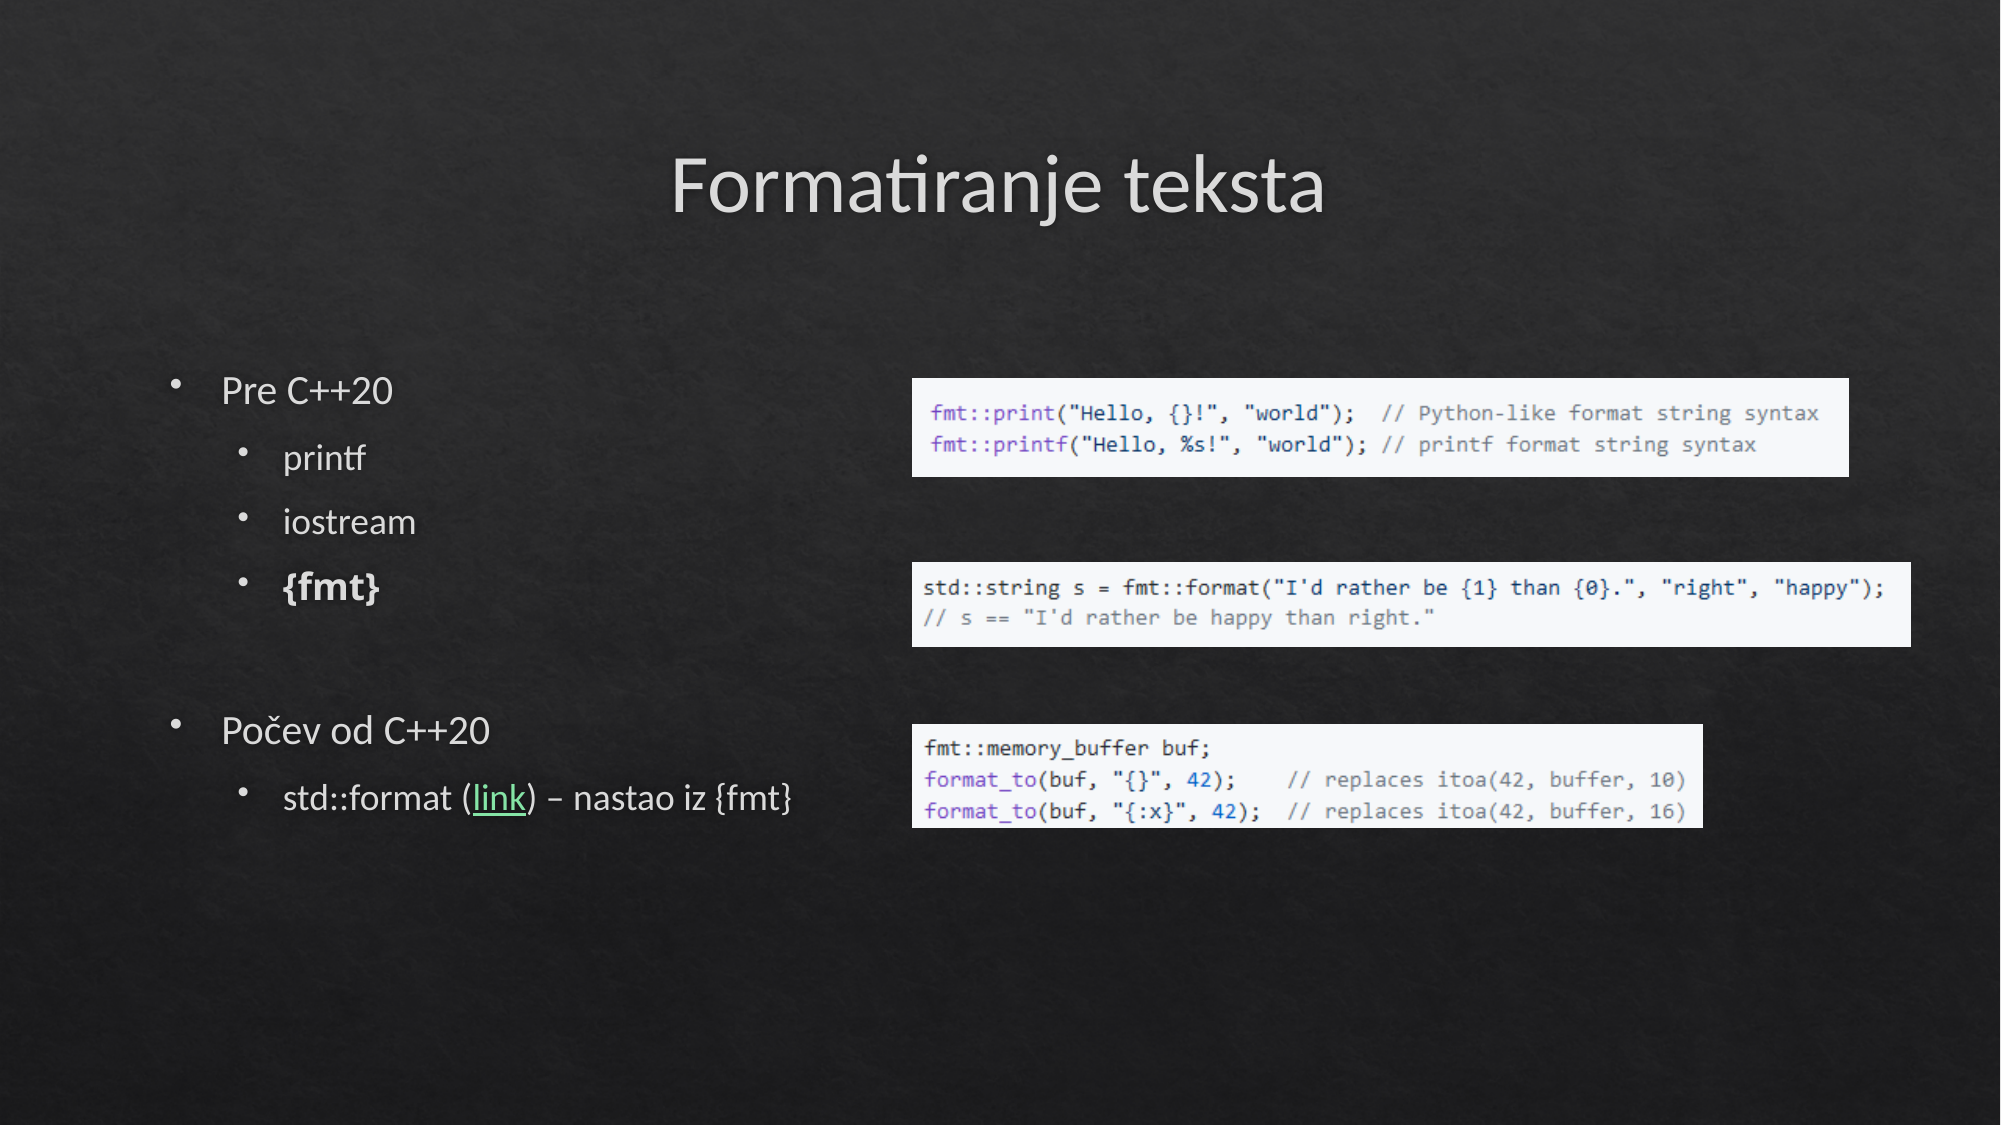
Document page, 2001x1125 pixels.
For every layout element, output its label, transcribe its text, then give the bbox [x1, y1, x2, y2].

picture [911, 724, 1704, 828]
picture [912, 562, 1912, 648]
title Formatiranje teksta [149, 99, 1849, 260]
list Pre C++20 printf iostream {fmt} Počev od C++20 std::format (link) – nastao iz {fmt} [149, 284, 1849, 1065]
picture [912, 377, 1849, 477]
